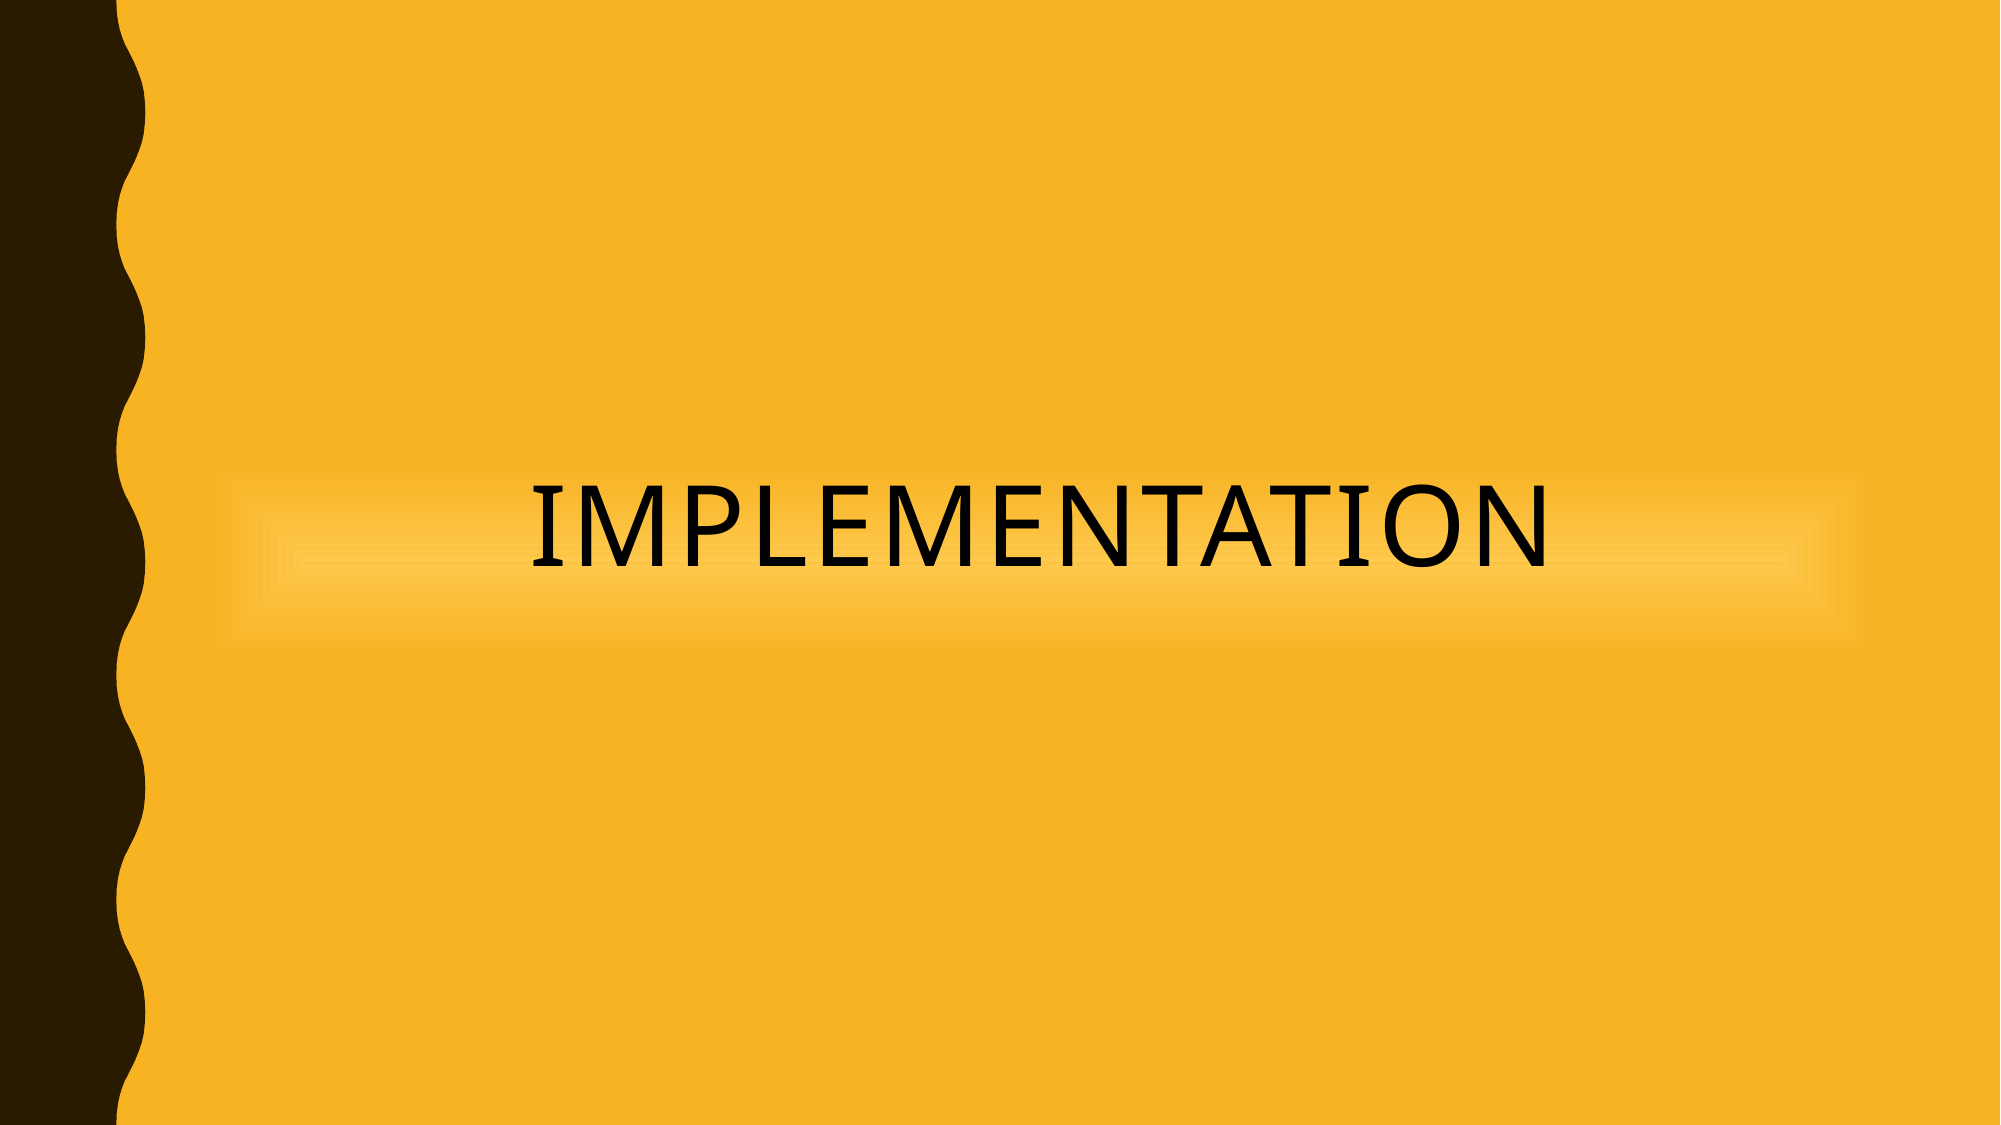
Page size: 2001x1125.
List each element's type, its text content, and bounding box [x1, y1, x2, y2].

title implementation [207, 461, 1878, 659]
